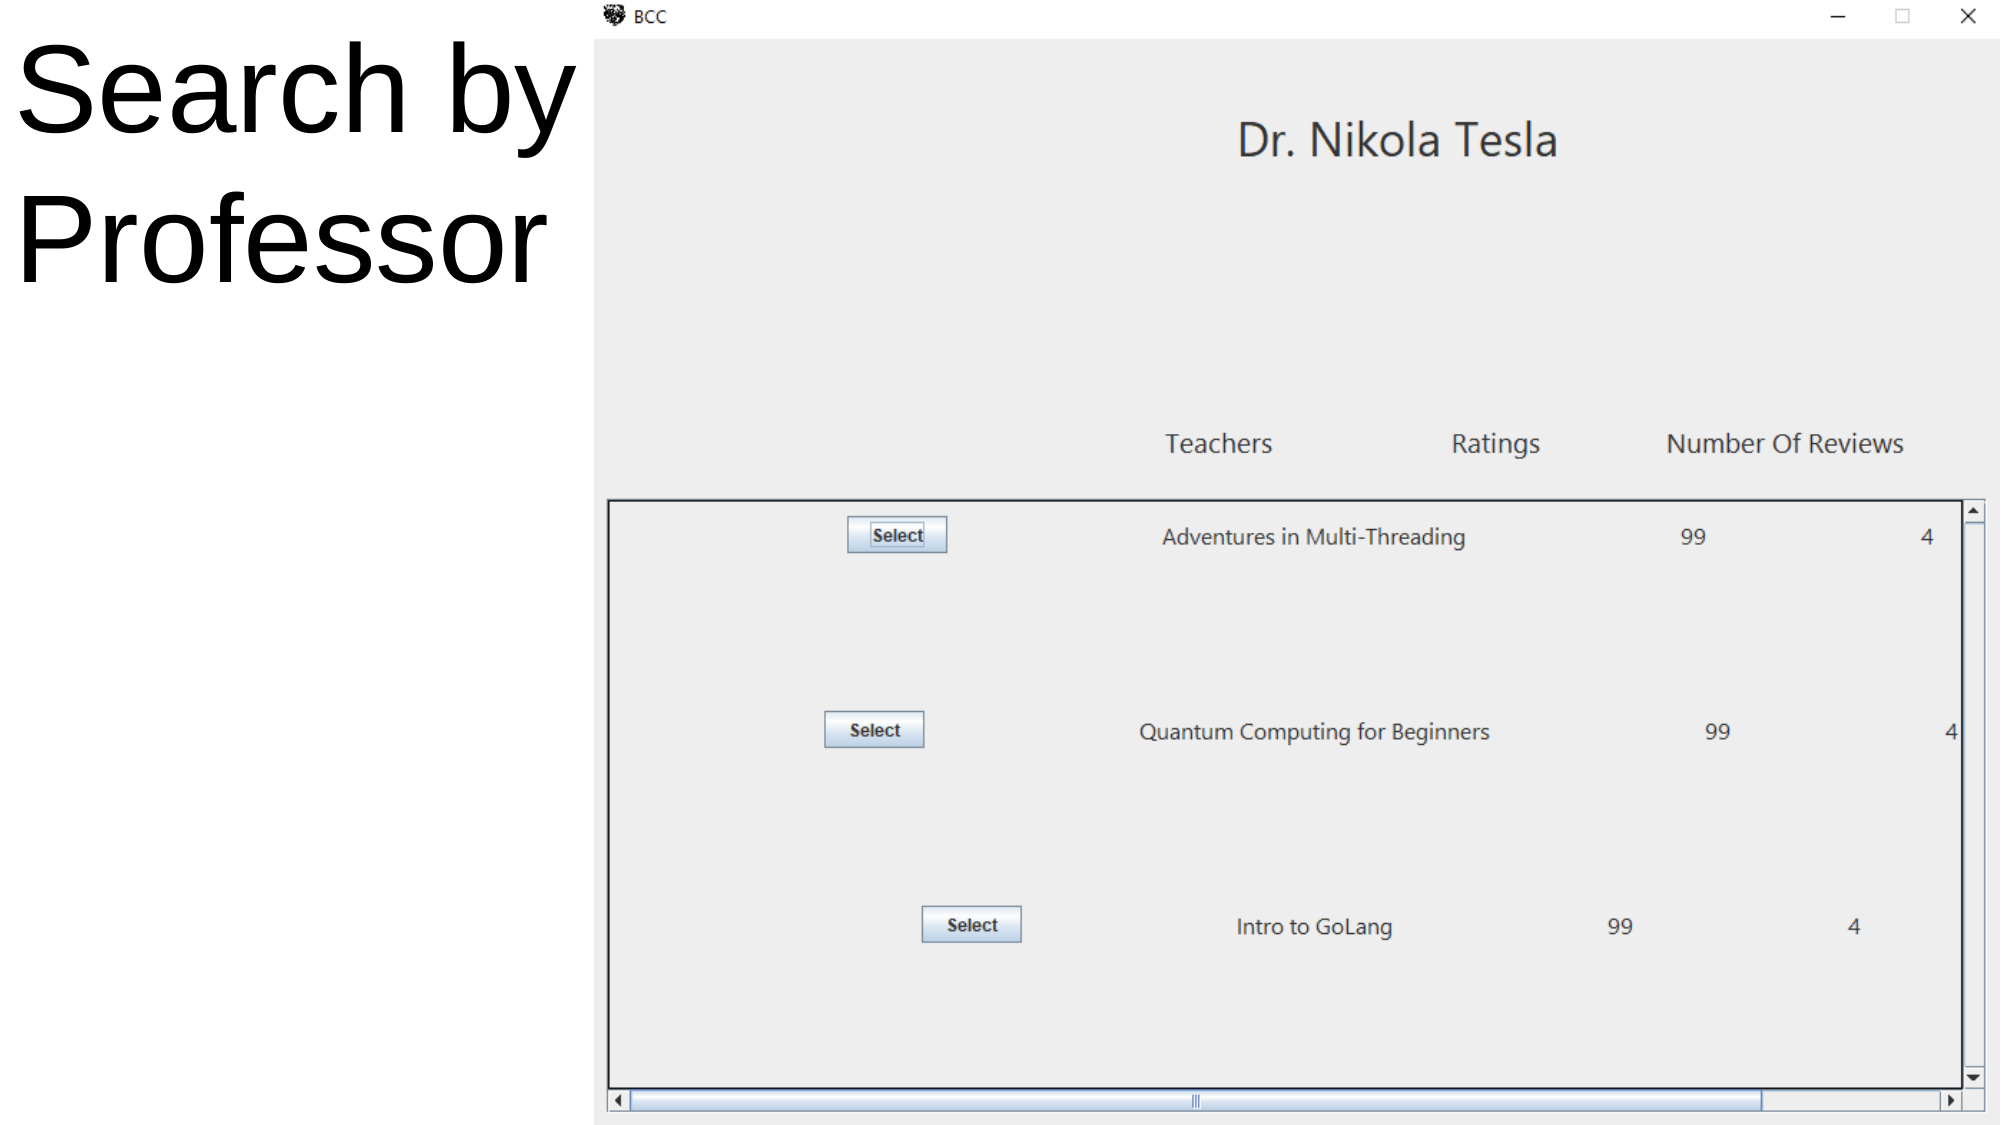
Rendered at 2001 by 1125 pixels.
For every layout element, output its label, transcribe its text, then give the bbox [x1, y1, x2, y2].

picture [594, 0, 2000, 1125]
text_box Search by Professor [0, 0, 594, 315]
